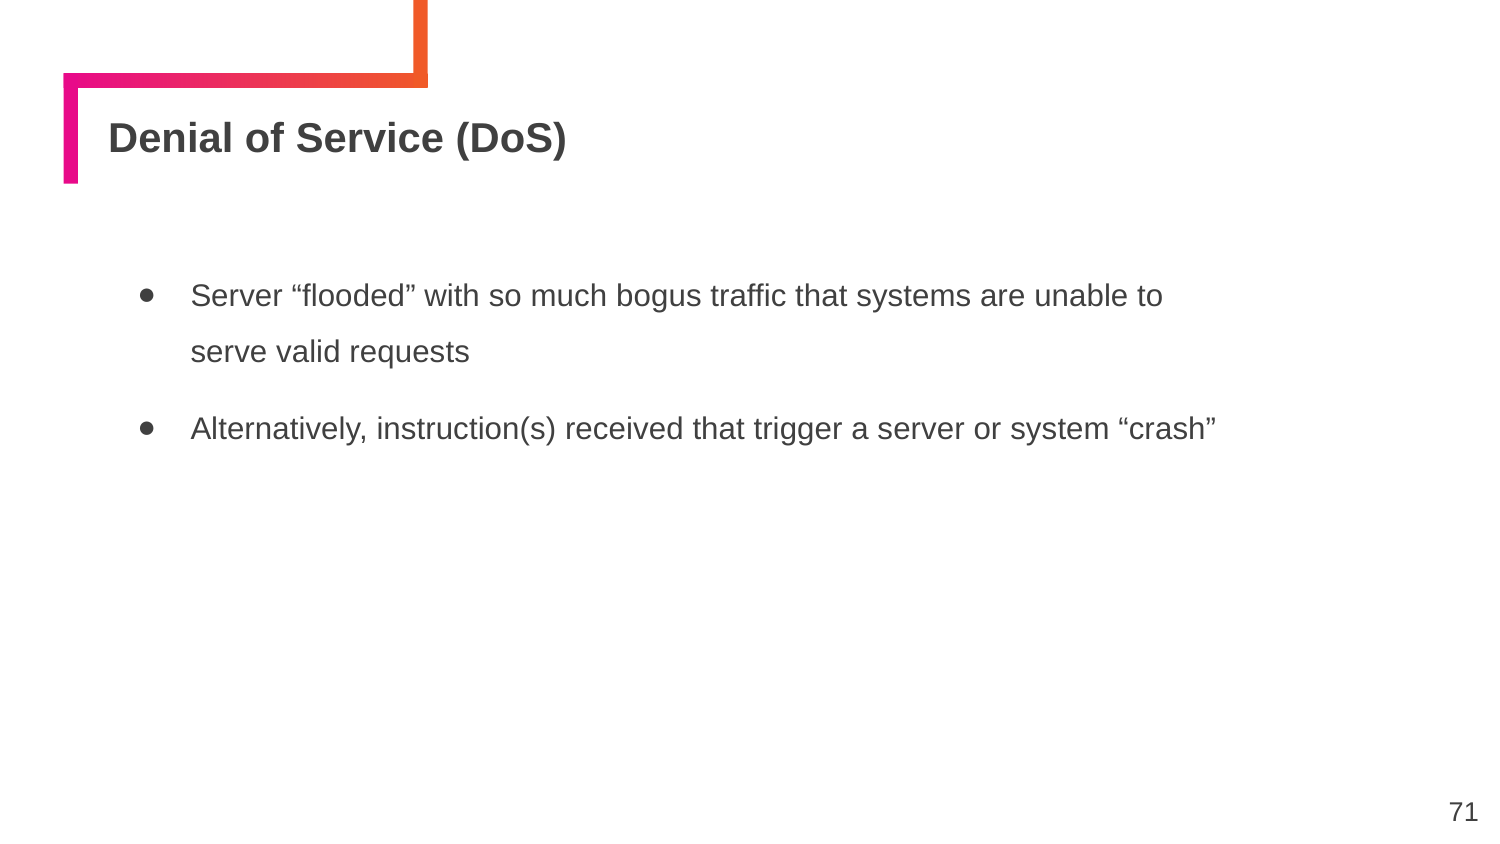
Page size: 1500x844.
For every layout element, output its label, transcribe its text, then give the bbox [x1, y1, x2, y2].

text_box Server “flooded” with so much bogus traffic that systems are unable to serve valid requests Alternatively, instruction(s) received that trigger a server or system “crash” [100, 241, 1264, 770]
title Denial of Service (DoS) [100, 117, 1455, 169]
slide_number 71 [1403, 779, 1494, 844]
